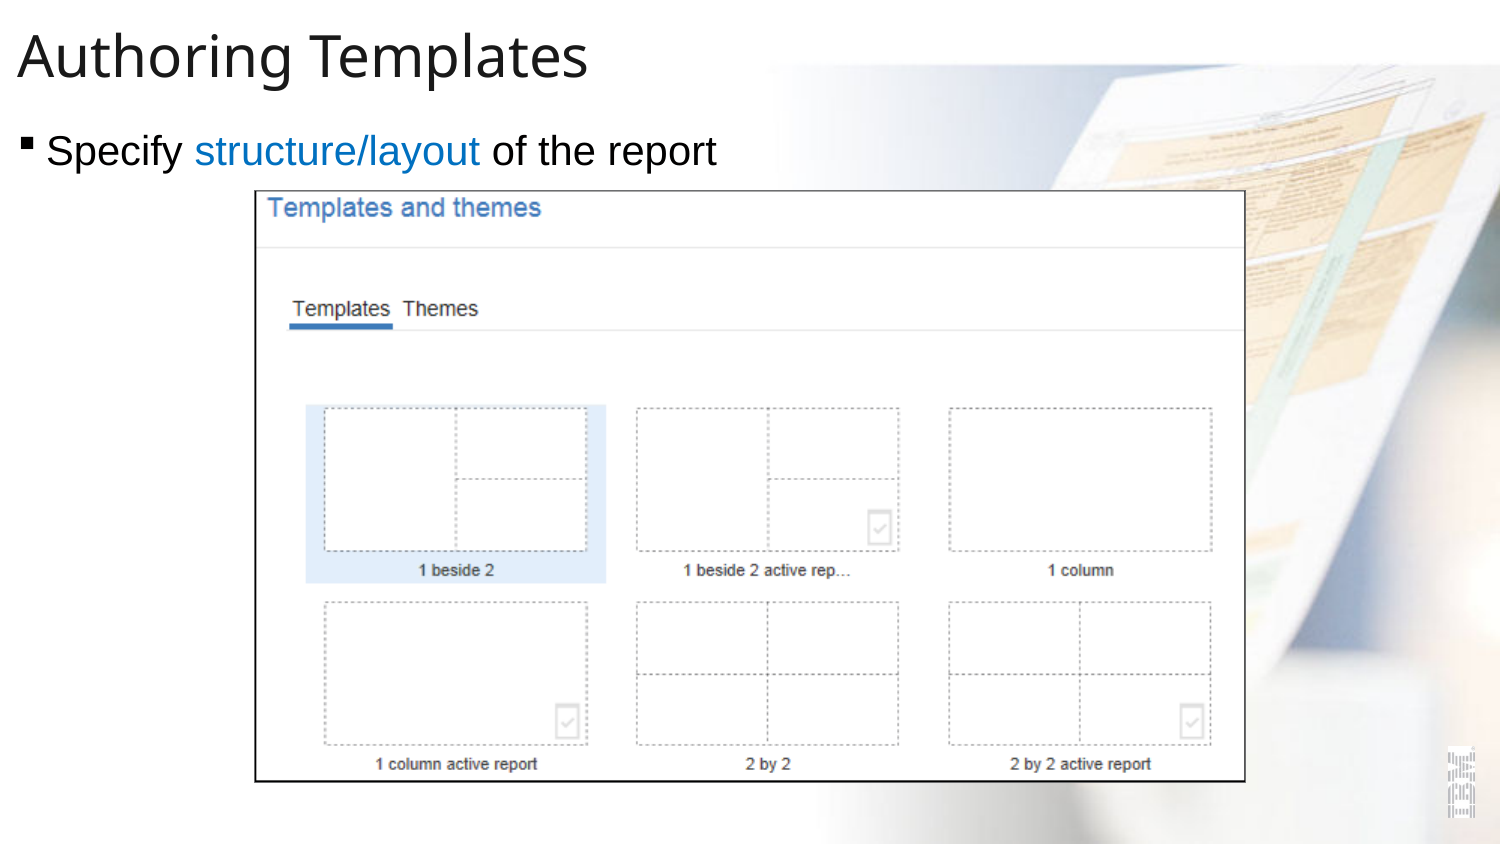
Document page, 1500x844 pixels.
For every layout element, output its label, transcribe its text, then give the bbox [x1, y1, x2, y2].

list Specify structure/layout of the report [0, 119, 1500, 782]
title Authoring Templates [0, 0, 1500, 119]
picture [0, 190, 1500, 844]
